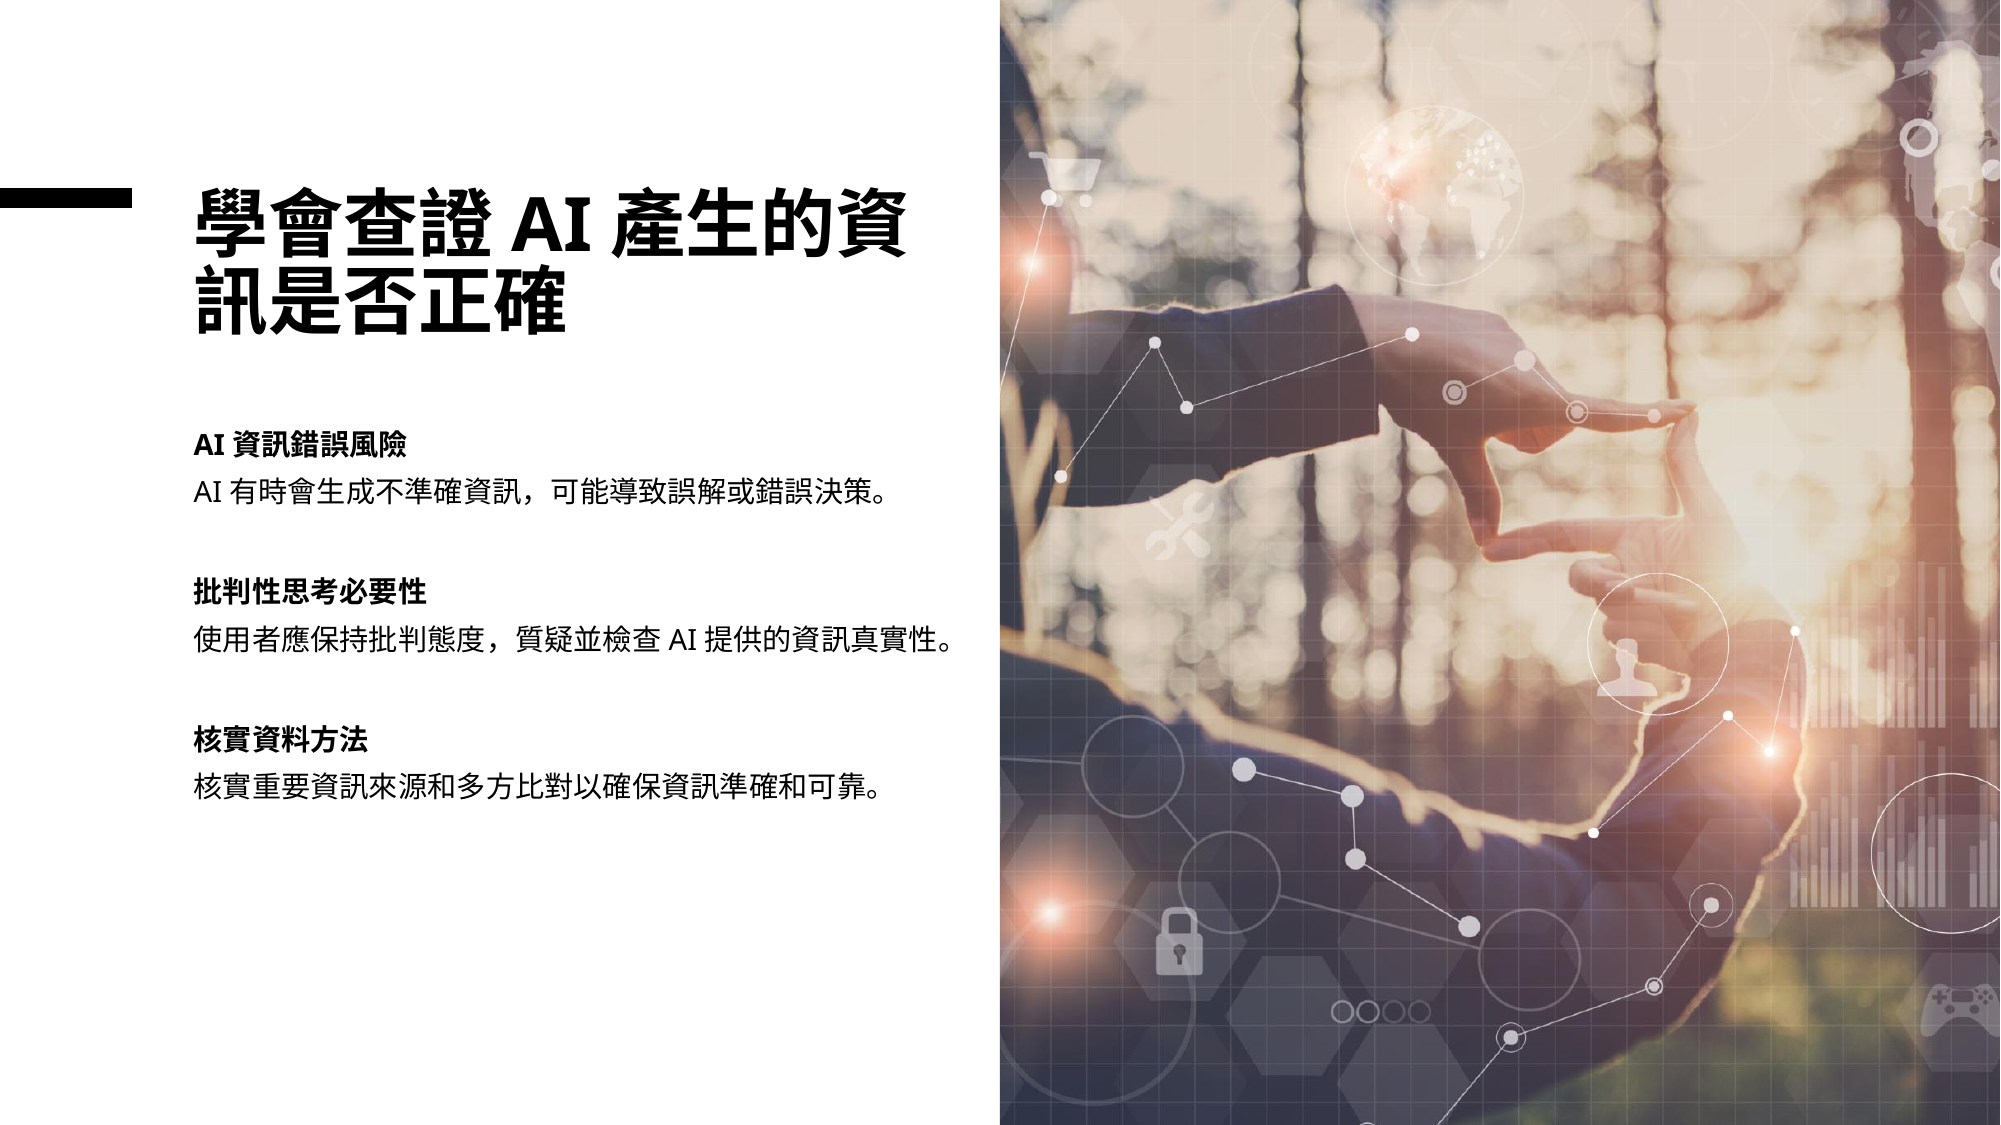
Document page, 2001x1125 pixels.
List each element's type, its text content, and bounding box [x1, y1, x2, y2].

list AI資訊錯誤風險 AI有時會生成不準確資訊，可能導致誤解或錯誤決策。 批判性思考必要性 使用者應保持批判態度，質疑並檢查AI提供的資訊真實性。 核實資料方法 核實重要資訊來源和多方比對以確保資訊準確和可靠。 [178, 418, 956, 1032]
title 學會查證AI產生的資訊是否正確 [178, 183, 956, 395]
picture [999, 0, 2000, 1125]
